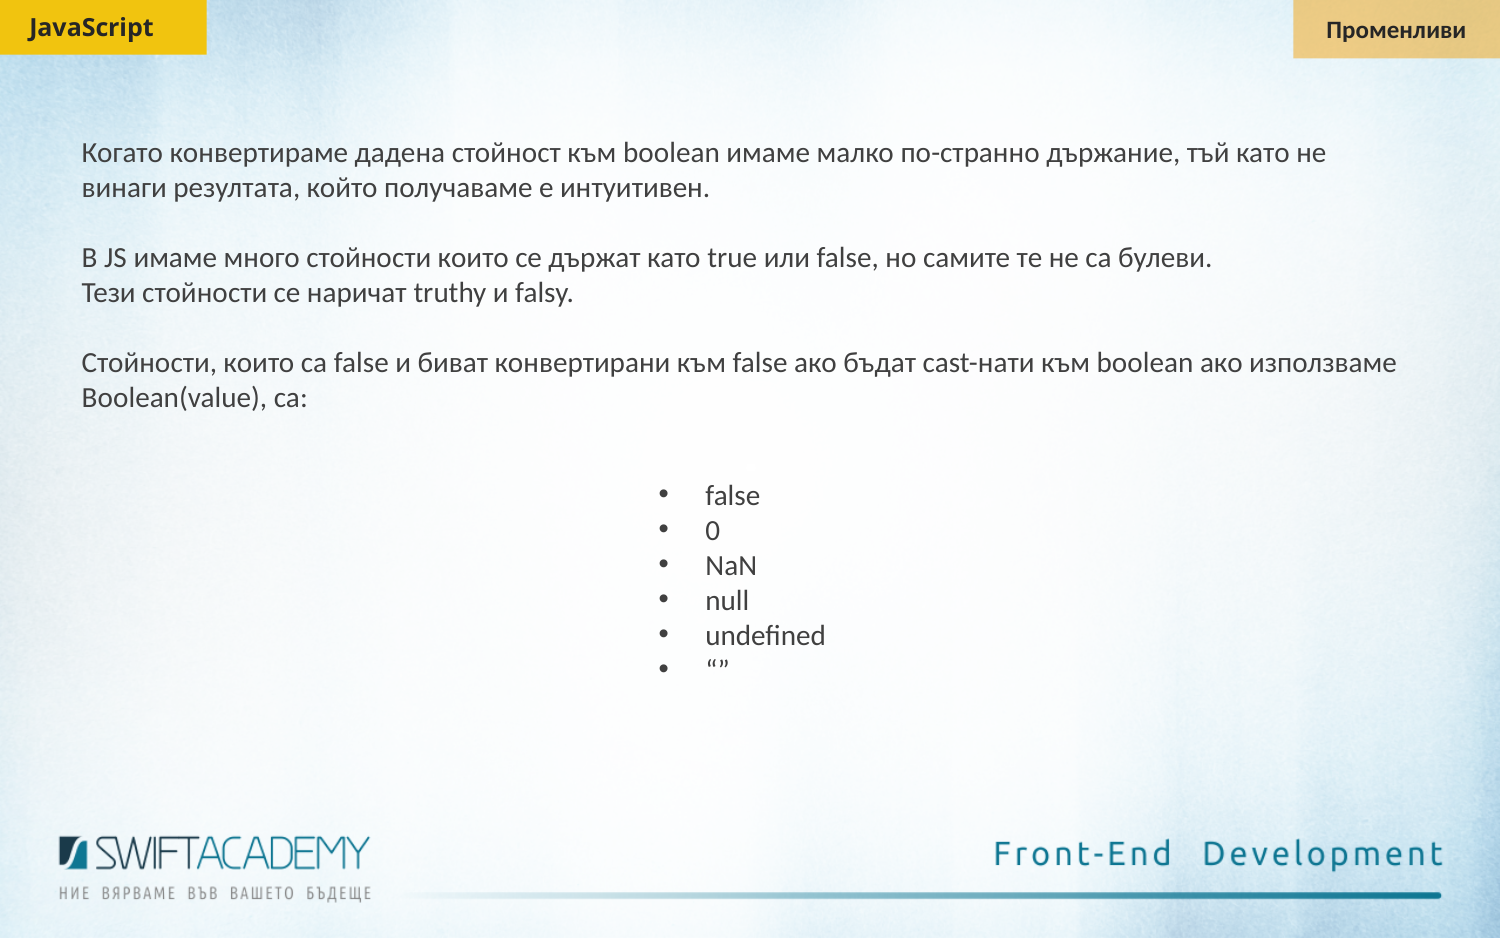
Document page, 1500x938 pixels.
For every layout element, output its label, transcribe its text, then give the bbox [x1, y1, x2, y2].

text_box [0, 0, 208, 56]
text_box false 0 NaN null undefined “” [643, 468, 890, 694]
text_box JavaScript [14, 4, 198, 49]
picture [0, 0, 1500, 938]
text_box Когато конвертираме дадена стойност към boolean имаме малко по-странно държание, тъй като не винаги резултата, който получаваме е интуитивен. В JS имаме много стойности които се държат като true или false, но самите те не са булеви. Тези стойности се наричат truthy и falsy. Стойности, които са false и биват конвертирани към false ако бъдат cast-нати към boolean ако използваме Boolean(value), са: [66, 126, 1426, 421]
text_box Променливи [1293, 6, 1500, 52]
text_box [1292, 0, 1500, 59]
